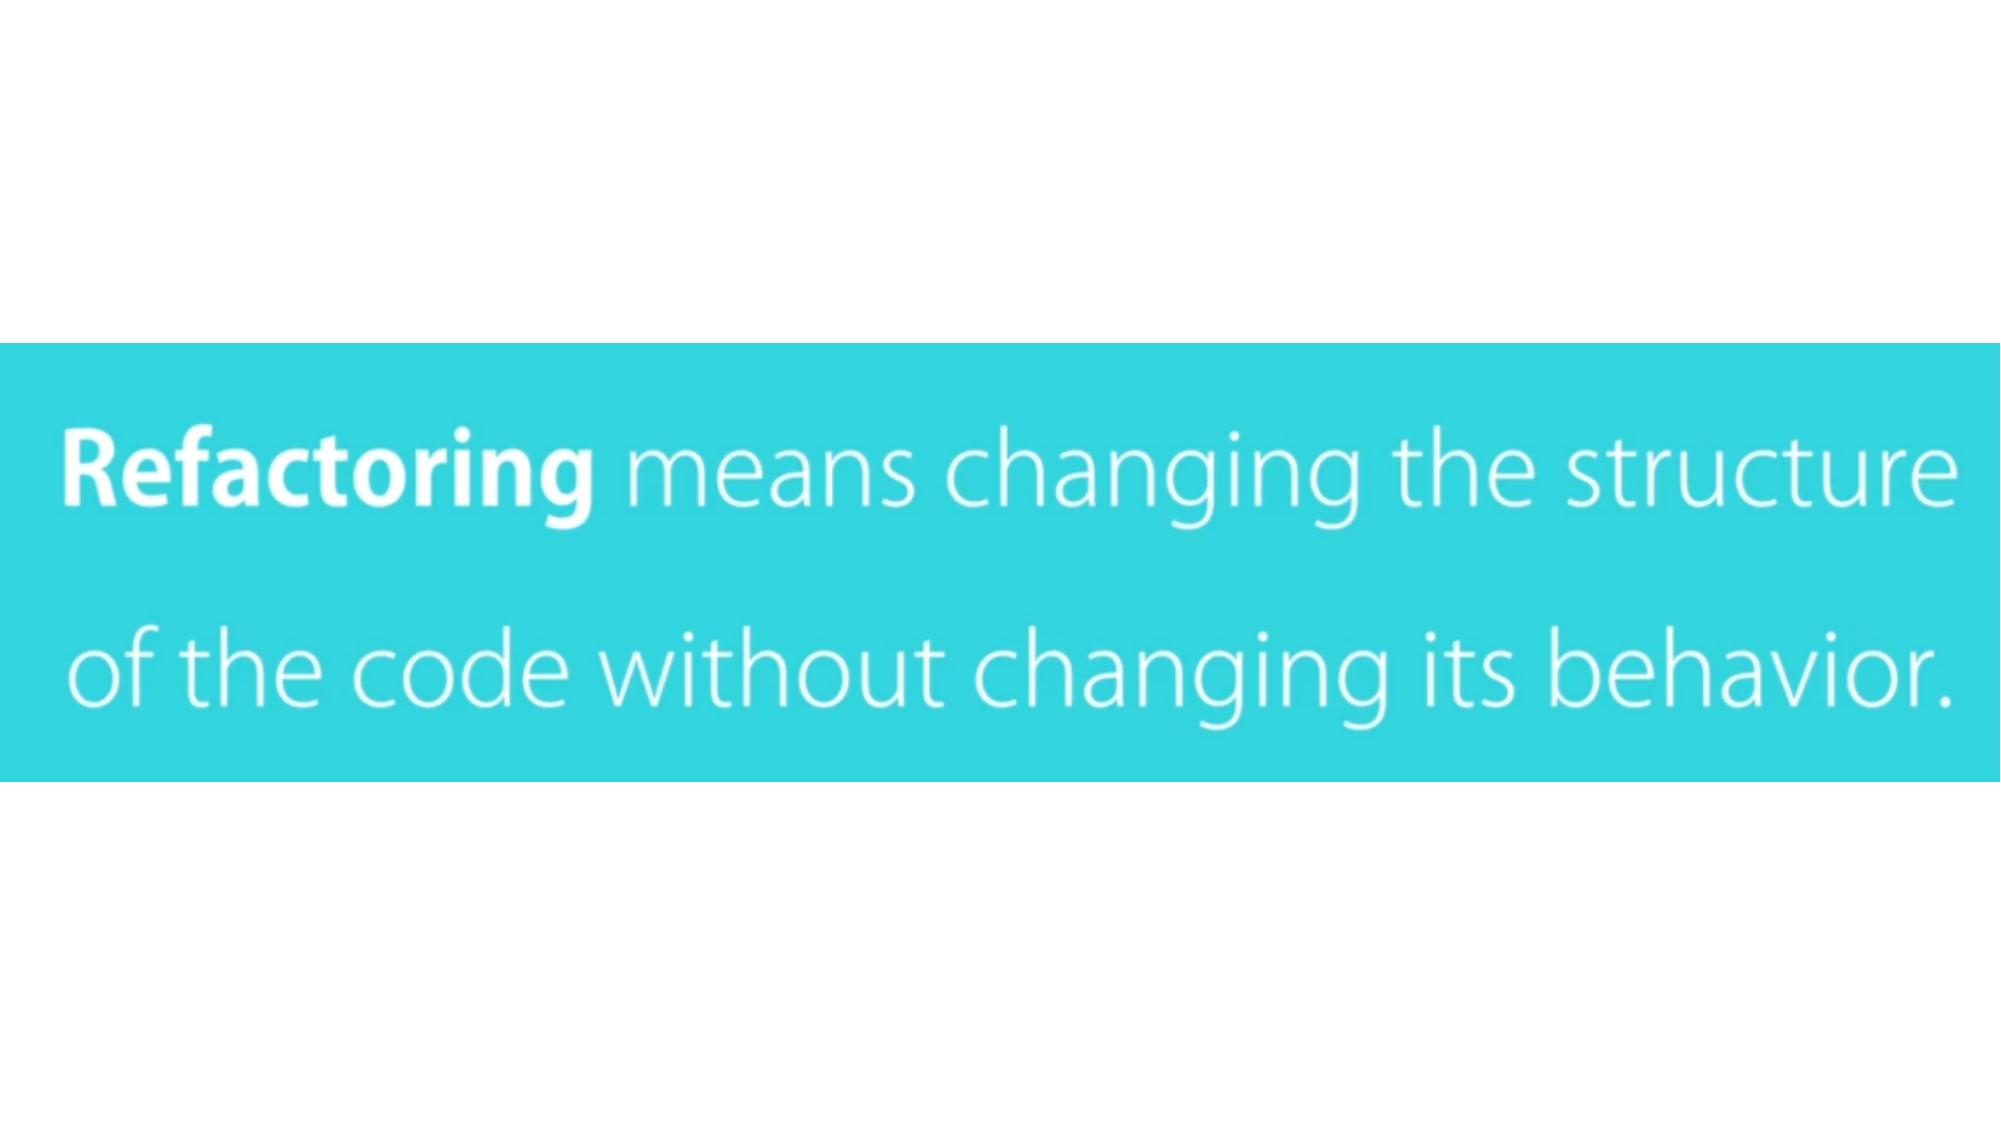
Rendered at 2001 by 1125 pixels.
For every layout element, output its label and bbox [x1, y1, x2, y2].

picture [0, 343, 2000, 782]
